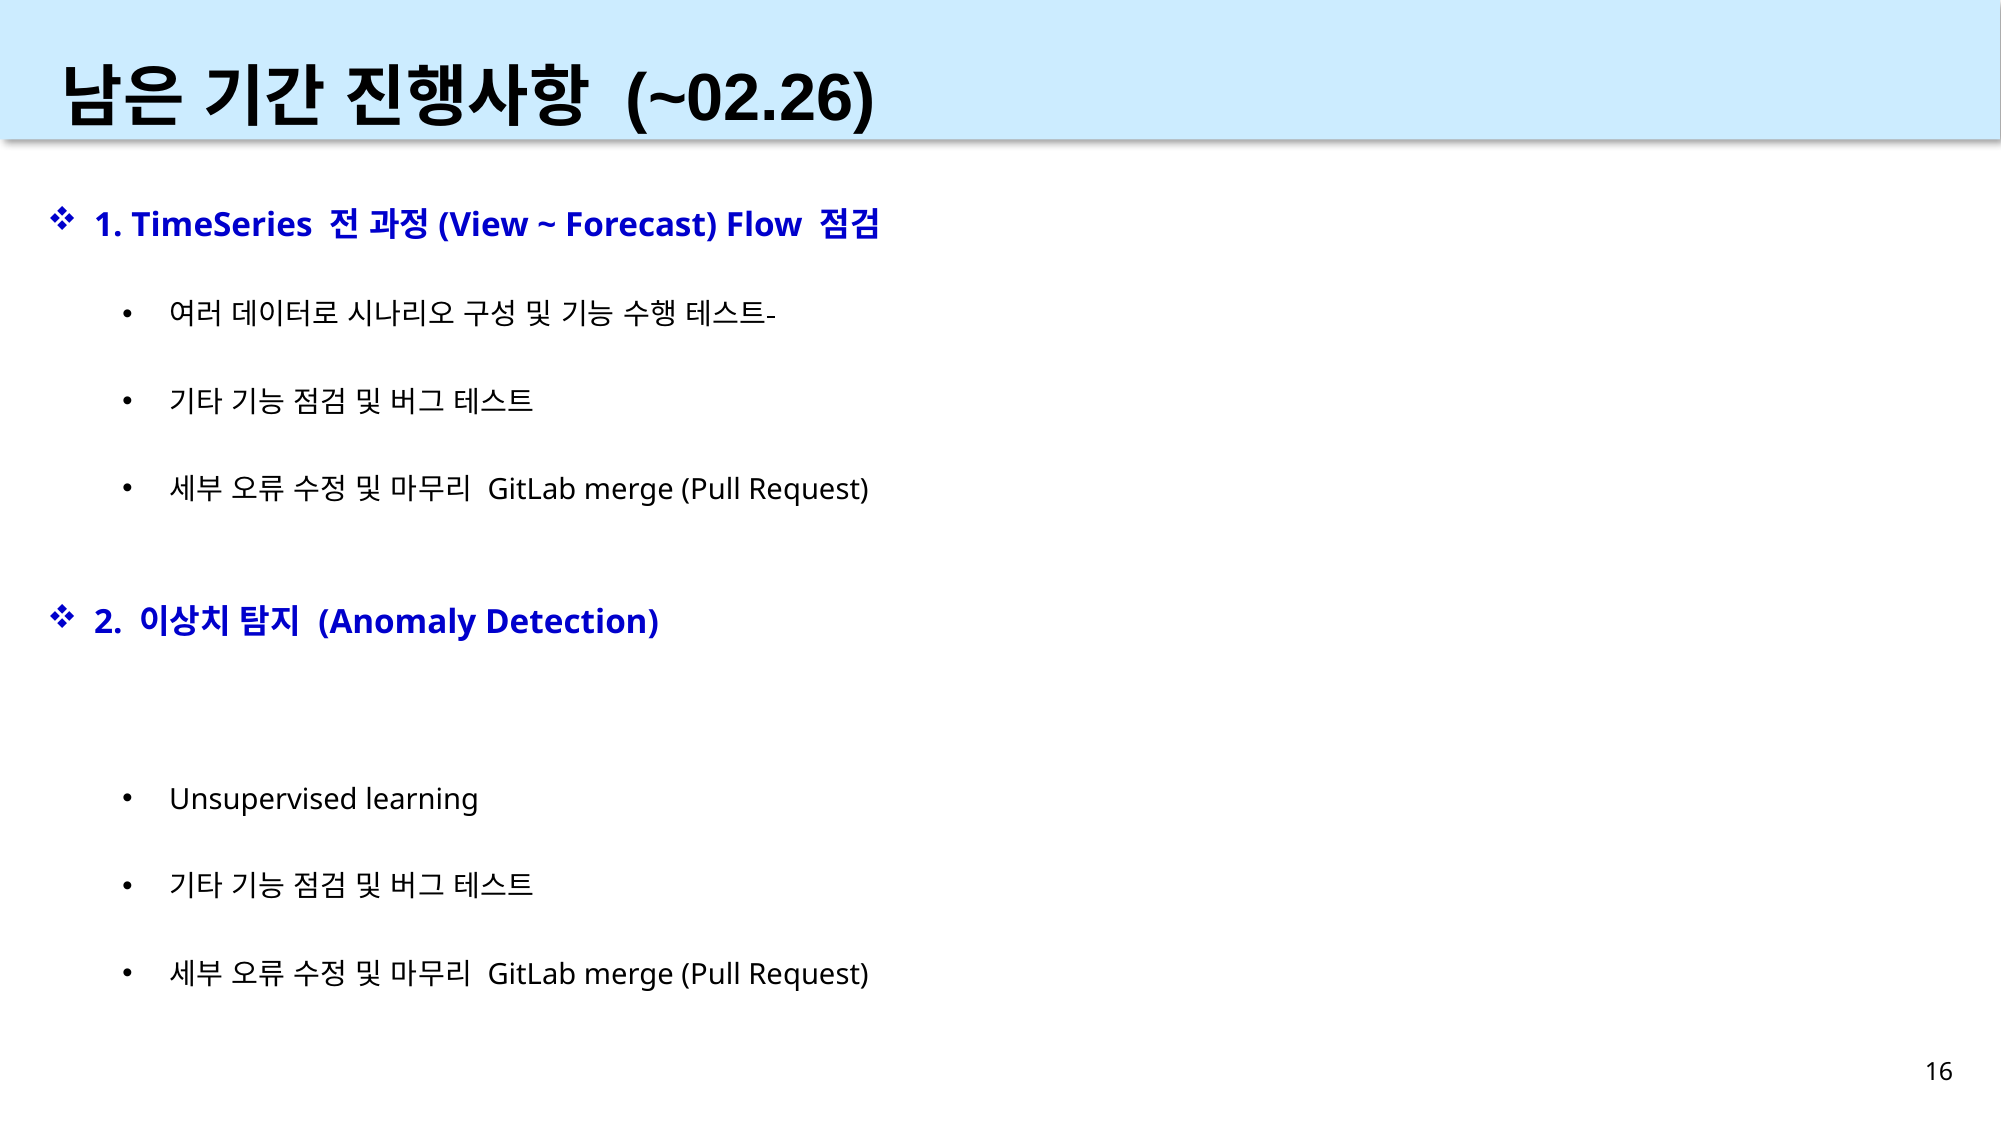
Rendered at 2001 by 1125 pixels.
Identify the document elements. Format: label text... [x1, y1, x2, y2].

text_box 1. TimeSeries 전 과정(View ~ Forecast) Flow 점검 여러 데이터로 시나리오 구성 및 기능 수행 테스트 기타 기능 점검 및 버그 테스트 세부 오류 수정 및 마무리 GitLab merge (Pull Request) 2. 이상치 탐지 (Anomaly Detection) Unsupervised learning 기타 기능 점검 및 버그 테스트 세부 오류 수정 및 마무리 GitLab merge (Pull Request) [32, 187, 1968, 1125]
text_box 남은 기간 진행사항 (~02.26) [46, 6, 1915, 150]
